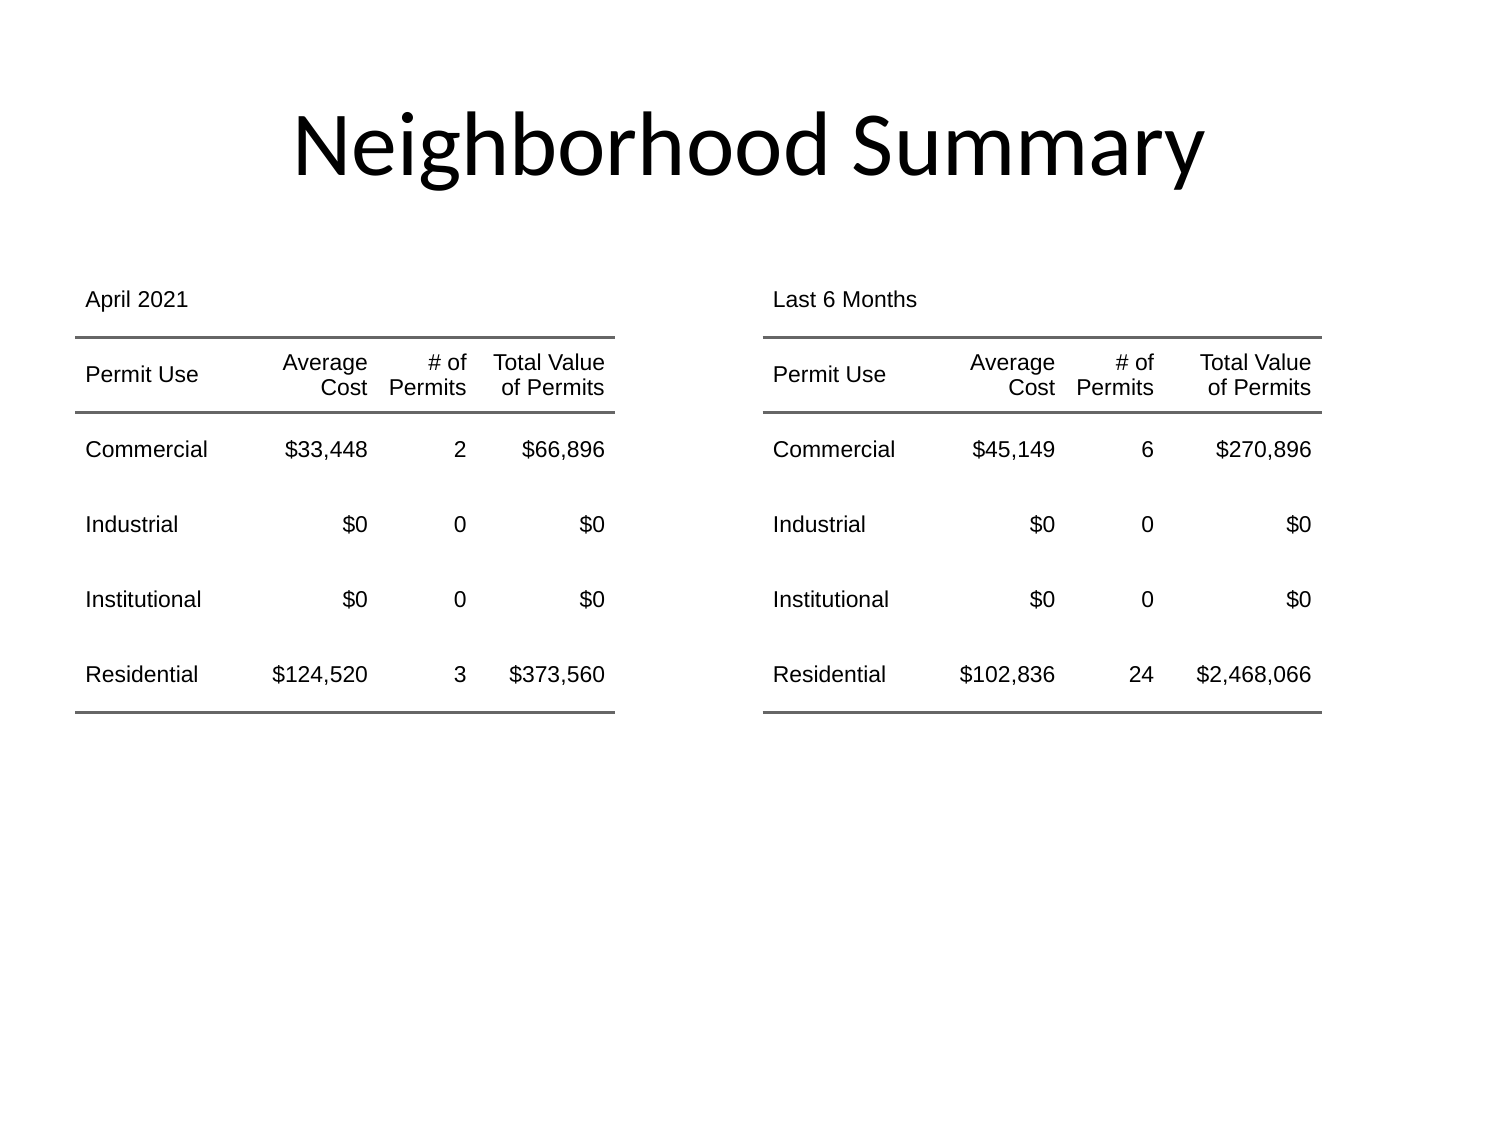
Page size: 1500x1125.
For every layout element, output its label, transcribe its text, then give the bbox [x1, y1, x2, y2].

table_cell Residential [75, 638, 240, 711]
table_cell 24 [1066, 638, 1165, 711]
table_cell $270,896 [1165, 414, 1322, 488]
table_header Last 6 Months [763, 262, 1322, 336]
table_cell Commercial [75, 414, 240, 488]
table_cell $0 [928, 488, 1066, 563]
table_cell $0 [928, 563, 1066, 638]
table_cell # of Permits [378, 339, 477, 411]
table_cell $33,448 [240, 414, 378, 488]
table_cell $66,896 [477, 414, 615, 488]
table_cell $0 [1165, 488, 1322, 563]
table_cell 0 [378, 488, 477, 563]
table_cell Permit Use [763, 339, 928, 411]
table_cell 6 [1066, 414, 1165, 488]
table_cell Institutional [763, 563, 928, 638]
table_cell $0 [477, 488, 615, 563]
table_cell $0 [240, 563, 378, 638]
table_cell Average Cost [928, 339, 1066, 411]
table_cell # of Permits [1066, 339, 1165, 411]
table_header April 2021 [75, 262, 615, 336]
table_cell 0 [1066, 563, 1165, 638]
table_cell $124,520 [240, 638, 378, 711]
table_cell Industrial [763, 488, 928, 563]
table_cell 0 [378, 563, 477, 638]
table_cell $45,149 [928, 414, 1066, 488]
table_cell $0 [240, 488, 378, 563]
table_cell Permit Use [75, 339, 240, 411]
table_cell $373,560 [477, 638, 615, 711]
table_cell $102,836 [928, 638, 1066, 711]
table_cell Institutional [75, 563, 240, 638]
table_cell Average Cost [240, 339, 378, 411]
table_cell Commercial [763, 414, 928, 488]
table_cell $2,468,066 [1165, 638, 1322, 711]
table_cell Total Value of Permits [1165, 339, 1322, 411]
table_cell Industrial [75, 488, 240, 563]
title Neighborhood Summary [75, 45, 1425, 233]
table_cell 0 [1066, 488, 1165, 563]
table_cell $0 [477, 563, 615, 638]
table_cell 2 [378, 414, 477, 488]
table_cell $0 [1165, 563, 1322, 638]
table_cell 3 [378, 638, 477, 711]
table_cell Residential [763, 638, 928, 711]
table_cell Total Value of Permits [477, 339, 615, 411]
